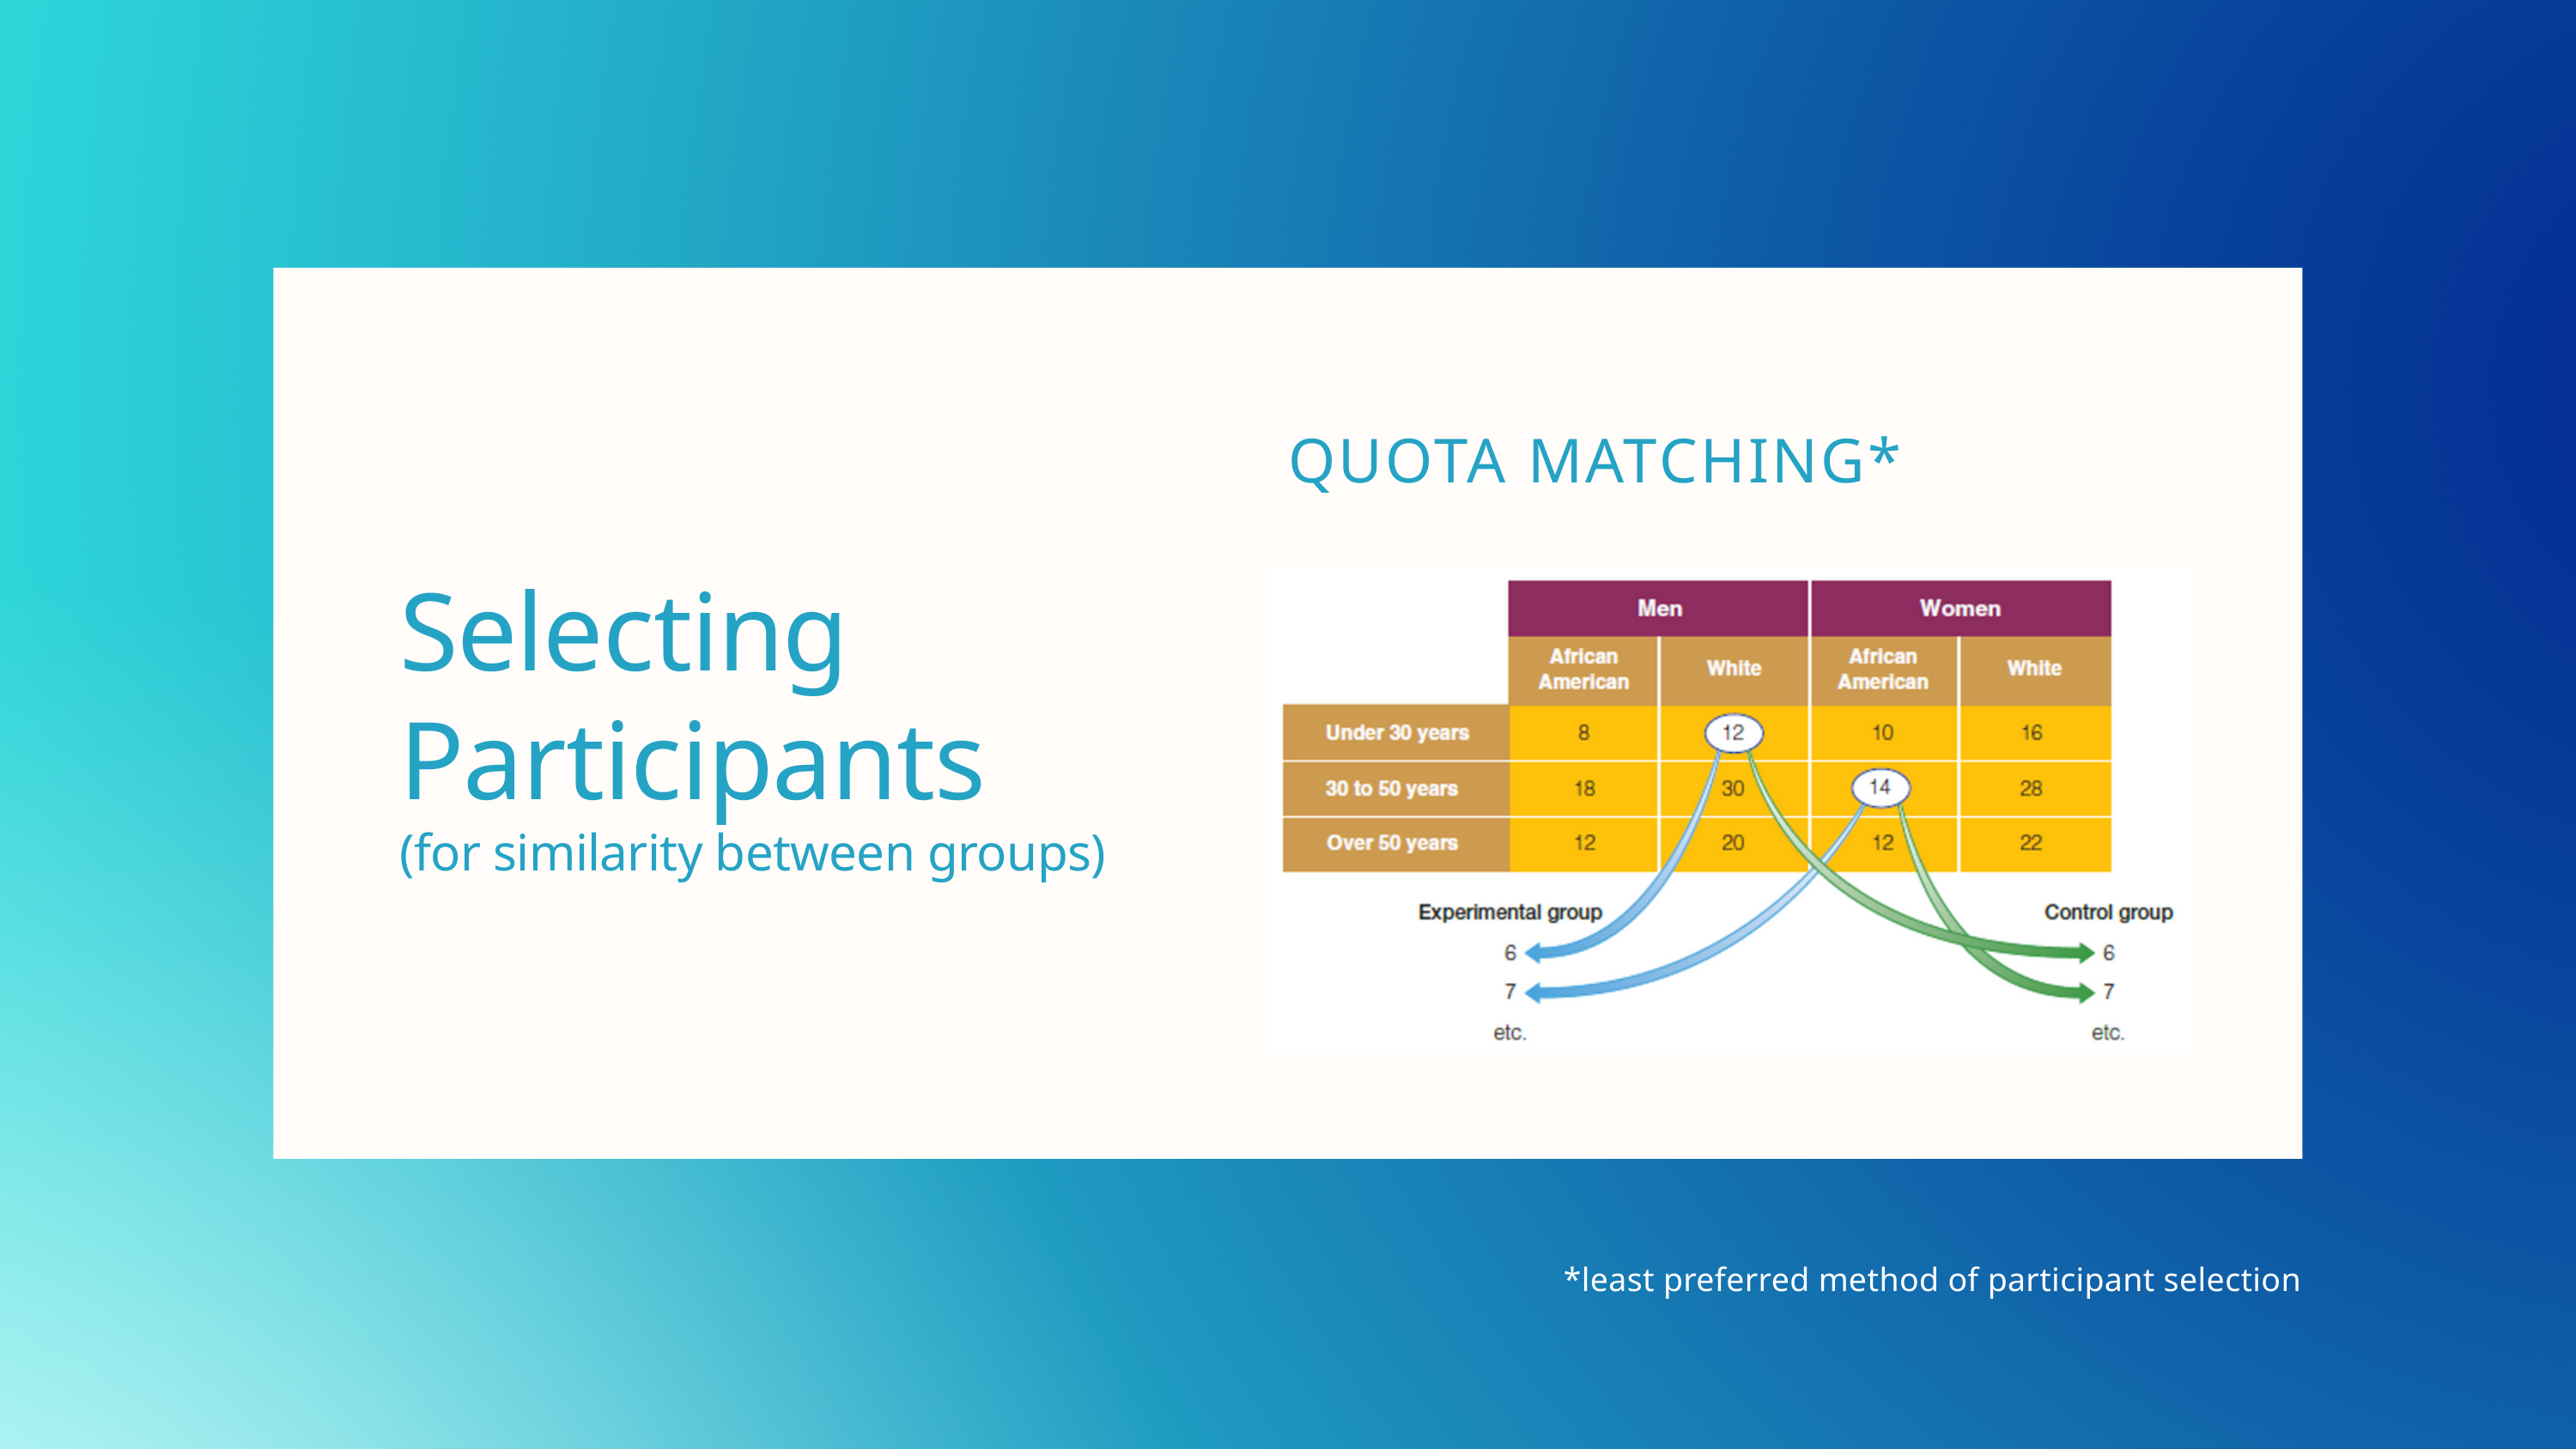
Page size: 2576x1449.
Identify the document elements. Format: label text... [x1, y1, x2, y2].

text_box *least preferred method of participant selection [1201, 1249, 2303, 1298]
text_box [273, 267, 2303, 1159]
picture [0, 0, 2576, 1449]
text_box Selecting Participants (for similarity between groups) [399, 563, 1156, 882]
text_box QUOTA MATCHING* [1288, 421, 2173, 495]
